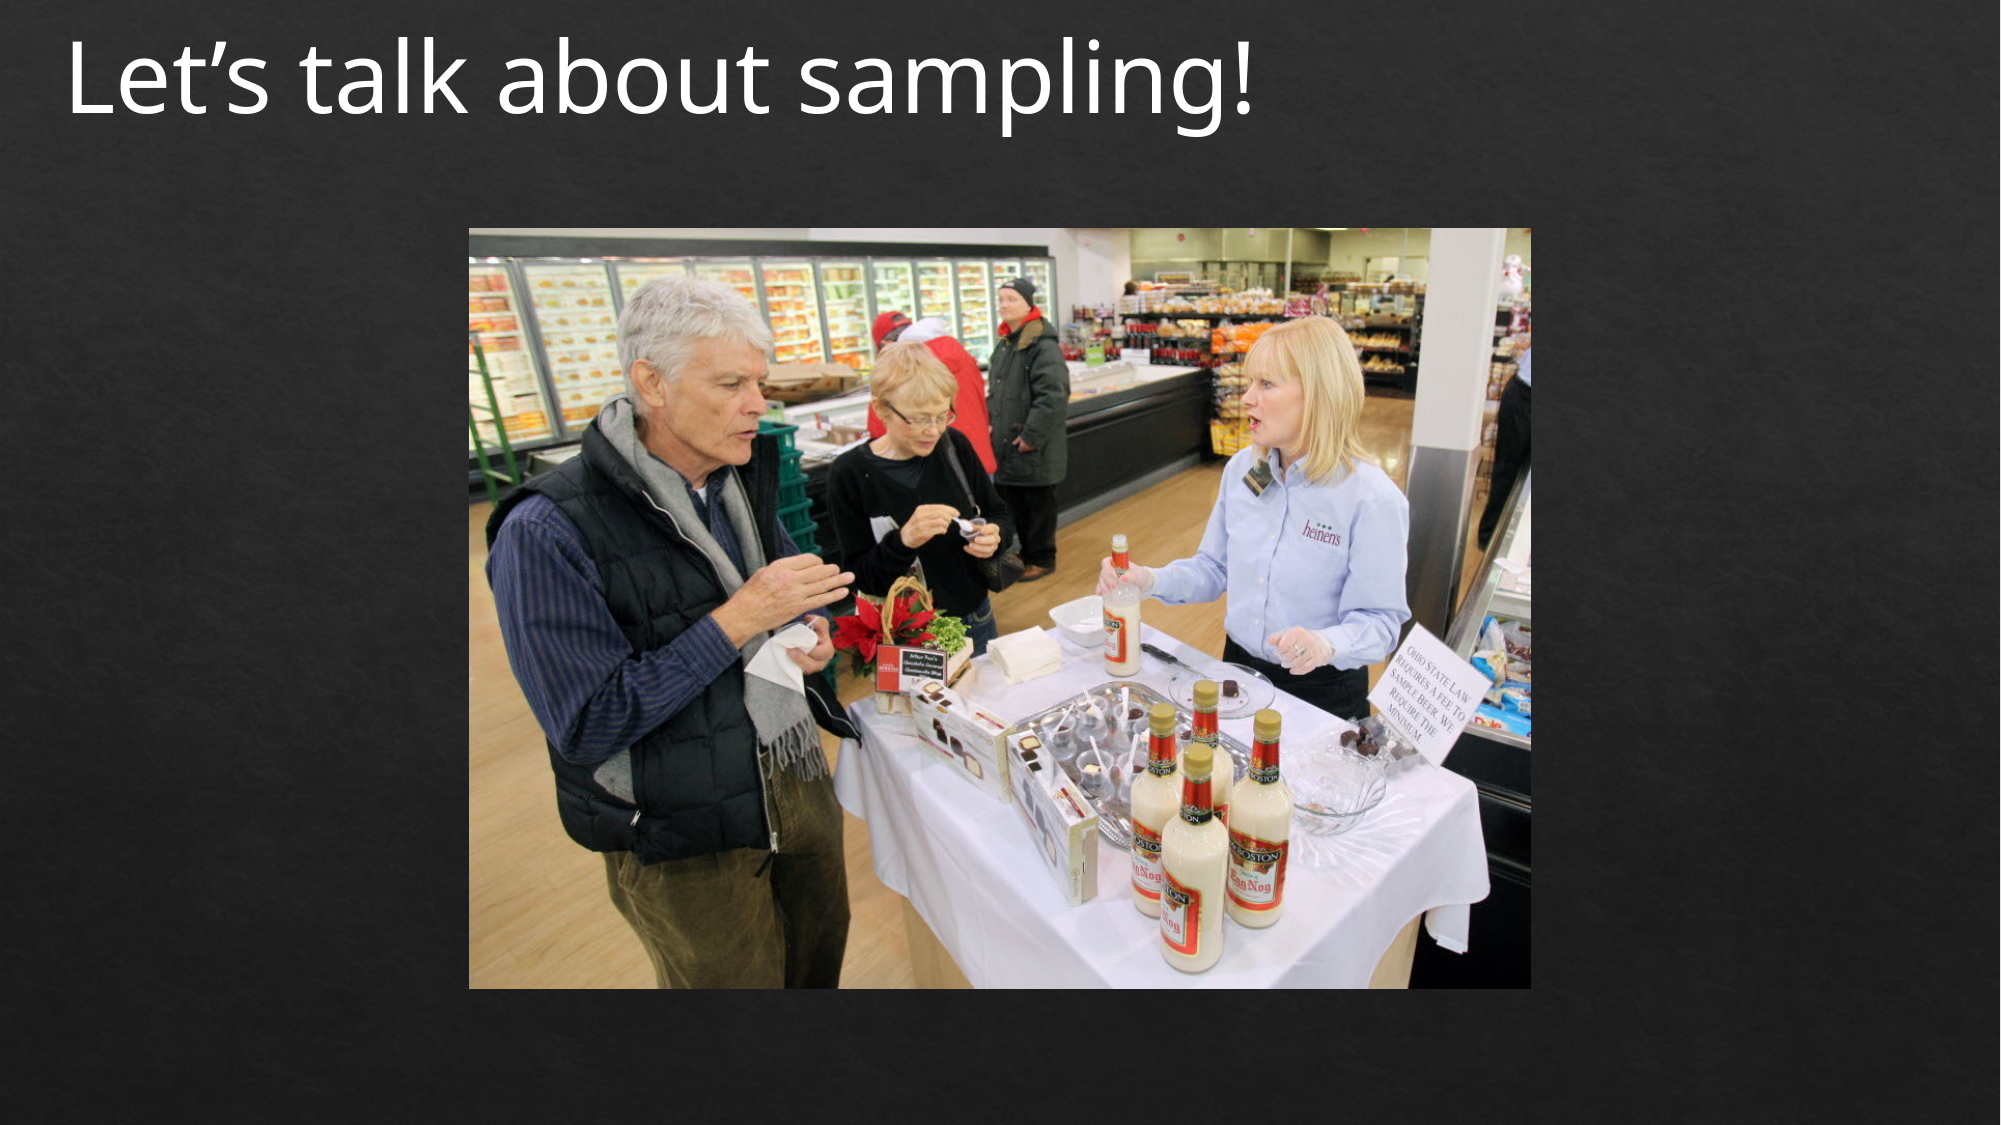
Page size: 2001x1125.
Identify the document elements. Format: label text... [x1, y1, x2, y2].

picture [469, 227, 1531, 989]
text_box Let’s talk about sampling! [48, 5, 1633, 1060]
